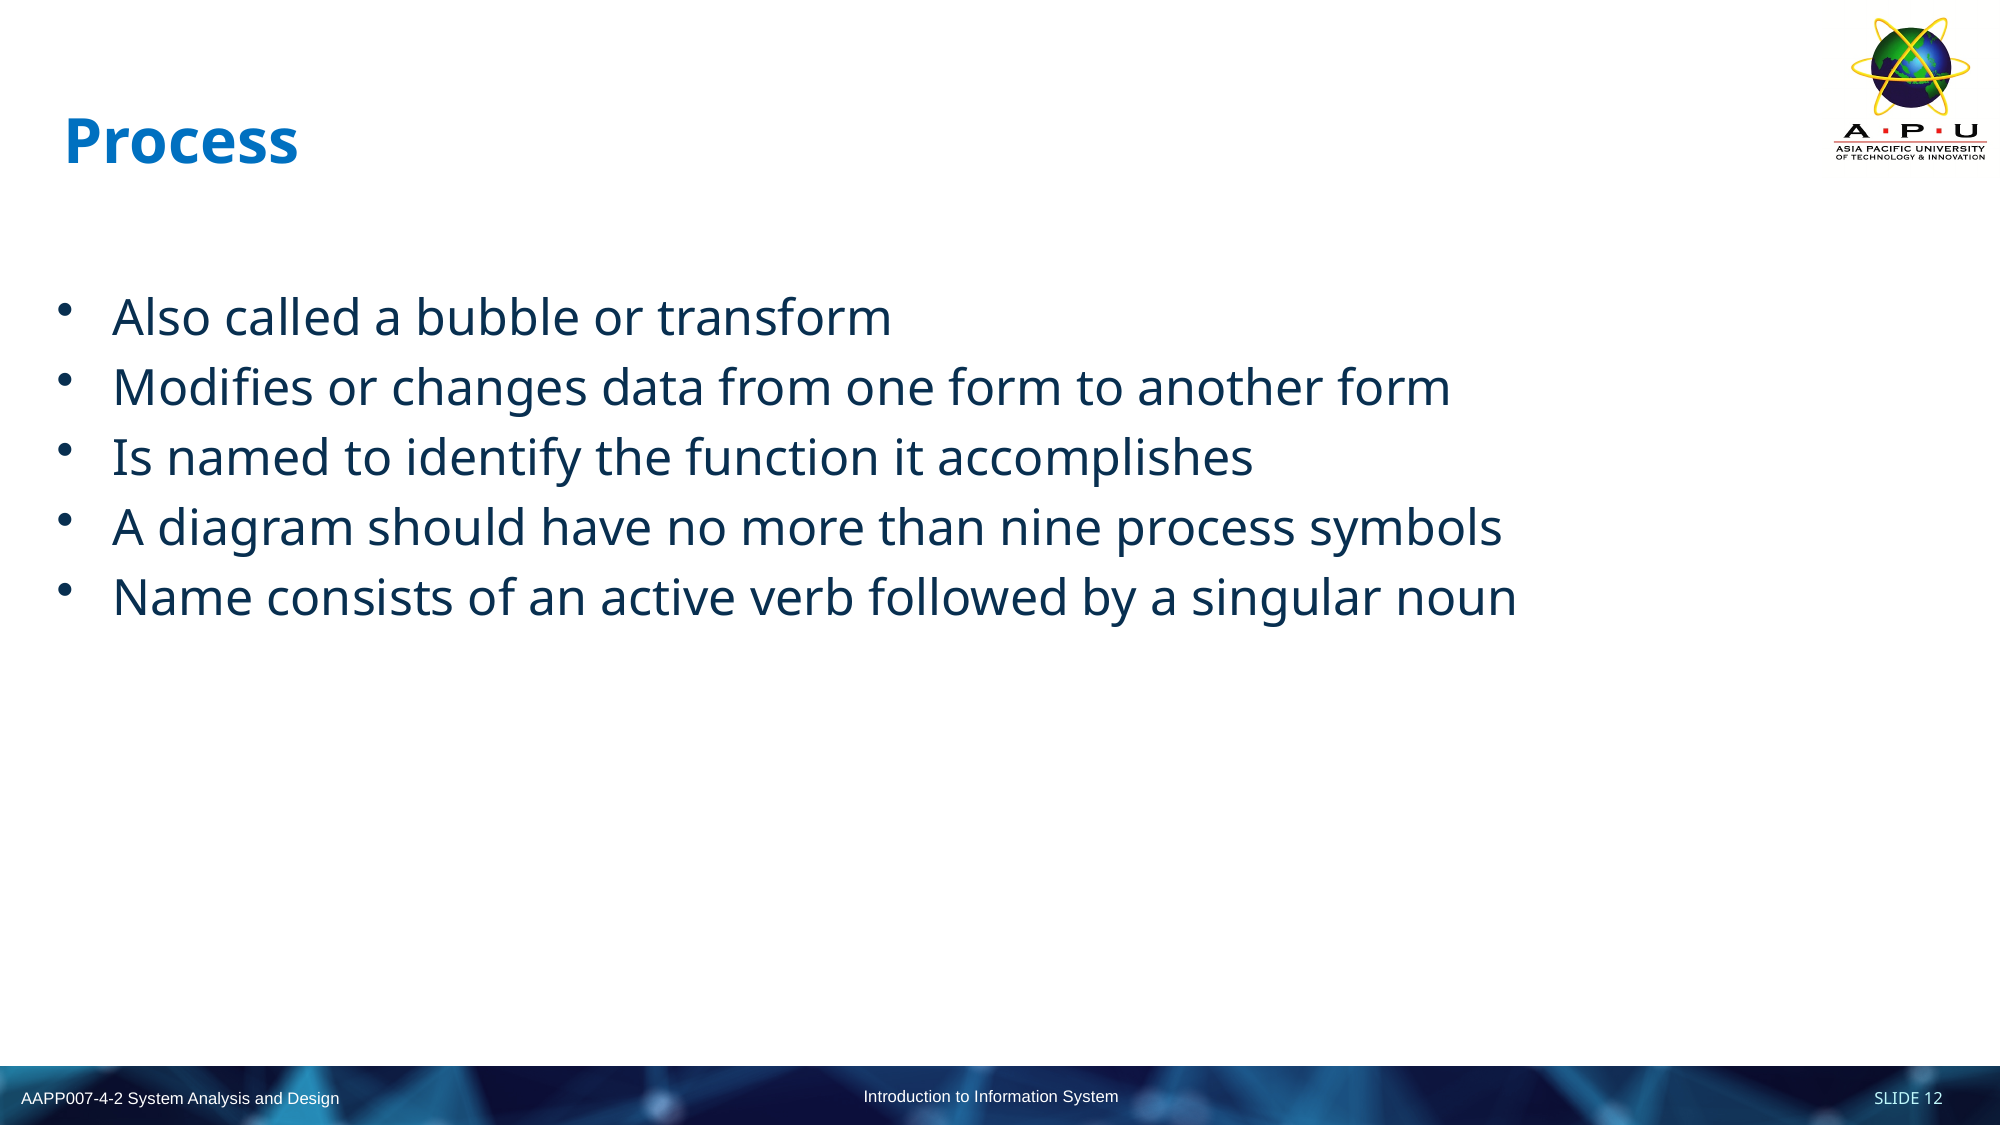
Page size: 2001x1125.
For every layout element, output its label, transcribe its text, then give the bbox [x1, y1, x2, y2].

list Also called a bubble or transform Modifies or changes data from one form to another form Is named to identify the function it accomplishes A diagram should have no more than nine process symbols Name consists of an active verb followed by a singular noun [41, 278, 1969, 1021]
title Process [48, 45, 1764, 233]
picture [0, 1066, 2000, 1125]
picture [1822, 0, 2000, 178]
